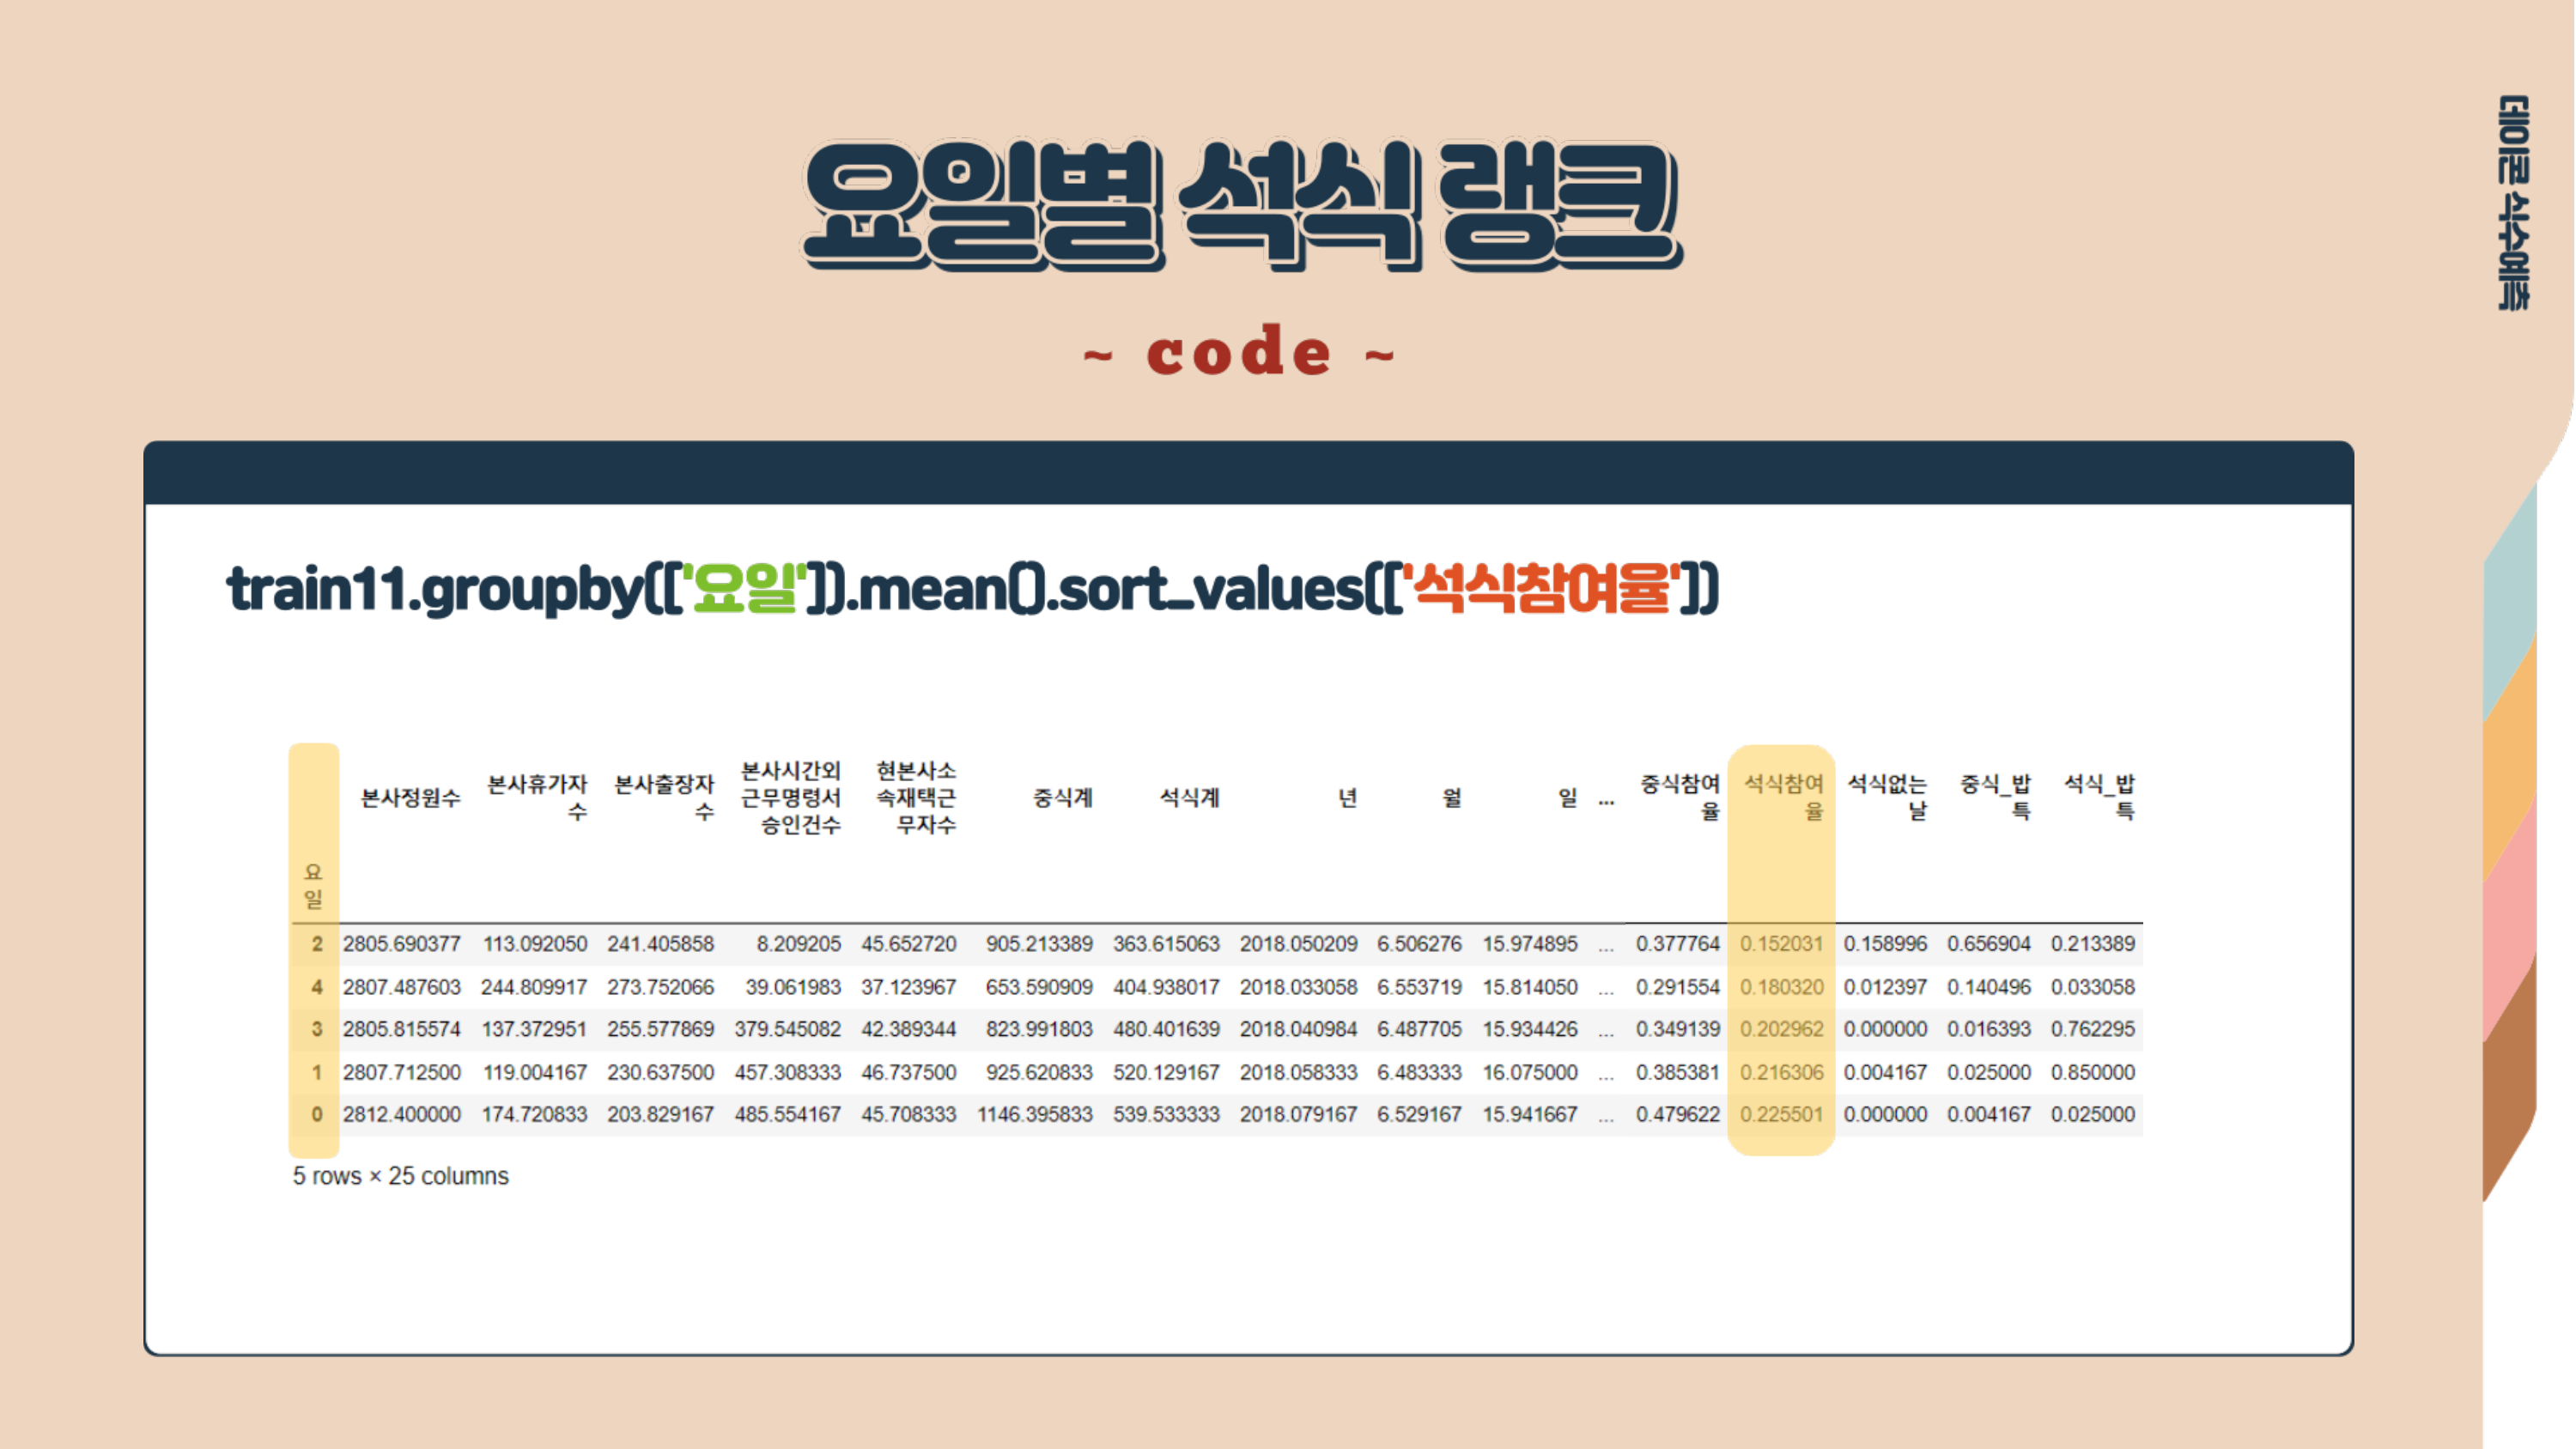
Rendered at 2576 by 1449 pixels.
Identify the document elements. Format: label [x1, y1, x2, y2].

picture [2393, 178, 2576, 237]
text_box [285, 743, 1628, 1202]
picture [206, 63, 1828, 418]
text_box [0, 0, 2575, 1449]
text_box [1625, 740, 2143, 1176]
text_box [143, 440, 2355, 1358]
text_box [1576, 895, 1988, 1005]
picture [218, 543, 1746, 645]
text_box [106, 925, 523, 977]
